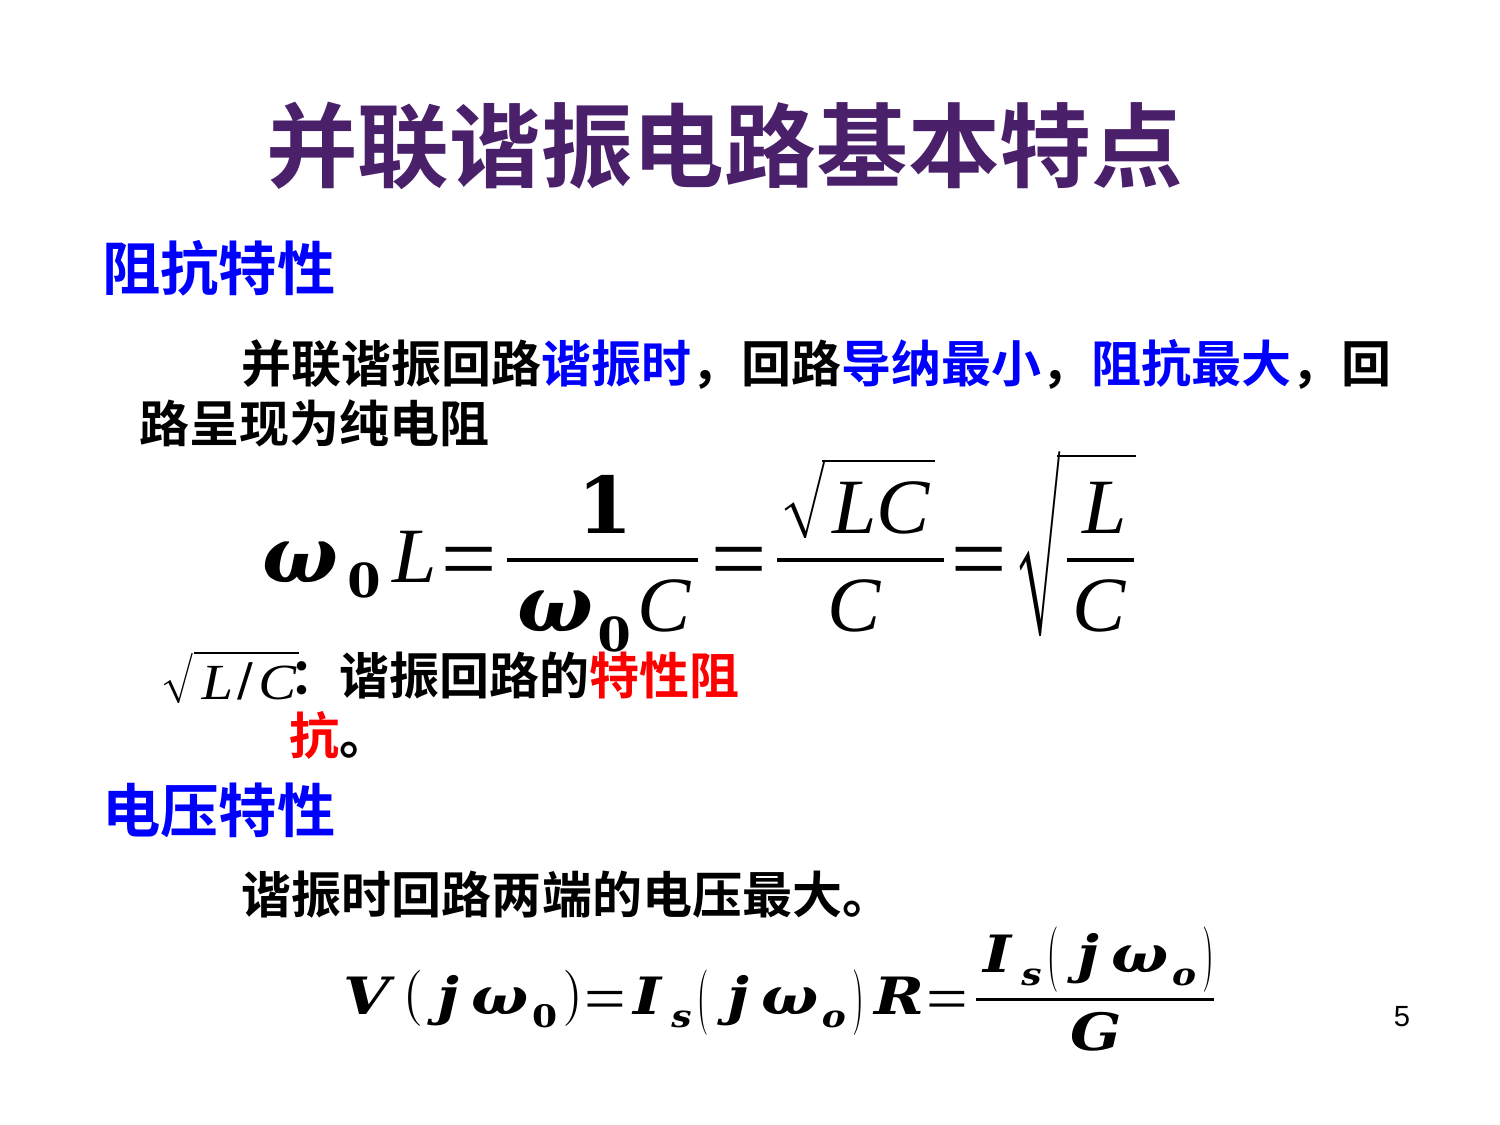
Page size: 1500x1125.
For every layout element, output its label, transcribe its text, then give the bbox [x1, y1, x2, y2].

text_box 并联谐振电路基本特点 [49, 50, 1400, 238]
slide_number 5 [1074, 989, 1426, 1069]
text_box 阻抗特性 [87, 224, 475, 310]
text_box 电压特性 [87, 766, 475, 852]
text_box 并联谐振回路谐振时，回路导纳最小，阻抗最大，回路呈现为纯电阻 [125, 324, 1438, 460]
text_box ：谐振回路的特性阻抗。 [200, 637, 838, 773]
text_box 谐振时回路两端的电压最大。 [125, 855, 1438, 931]
